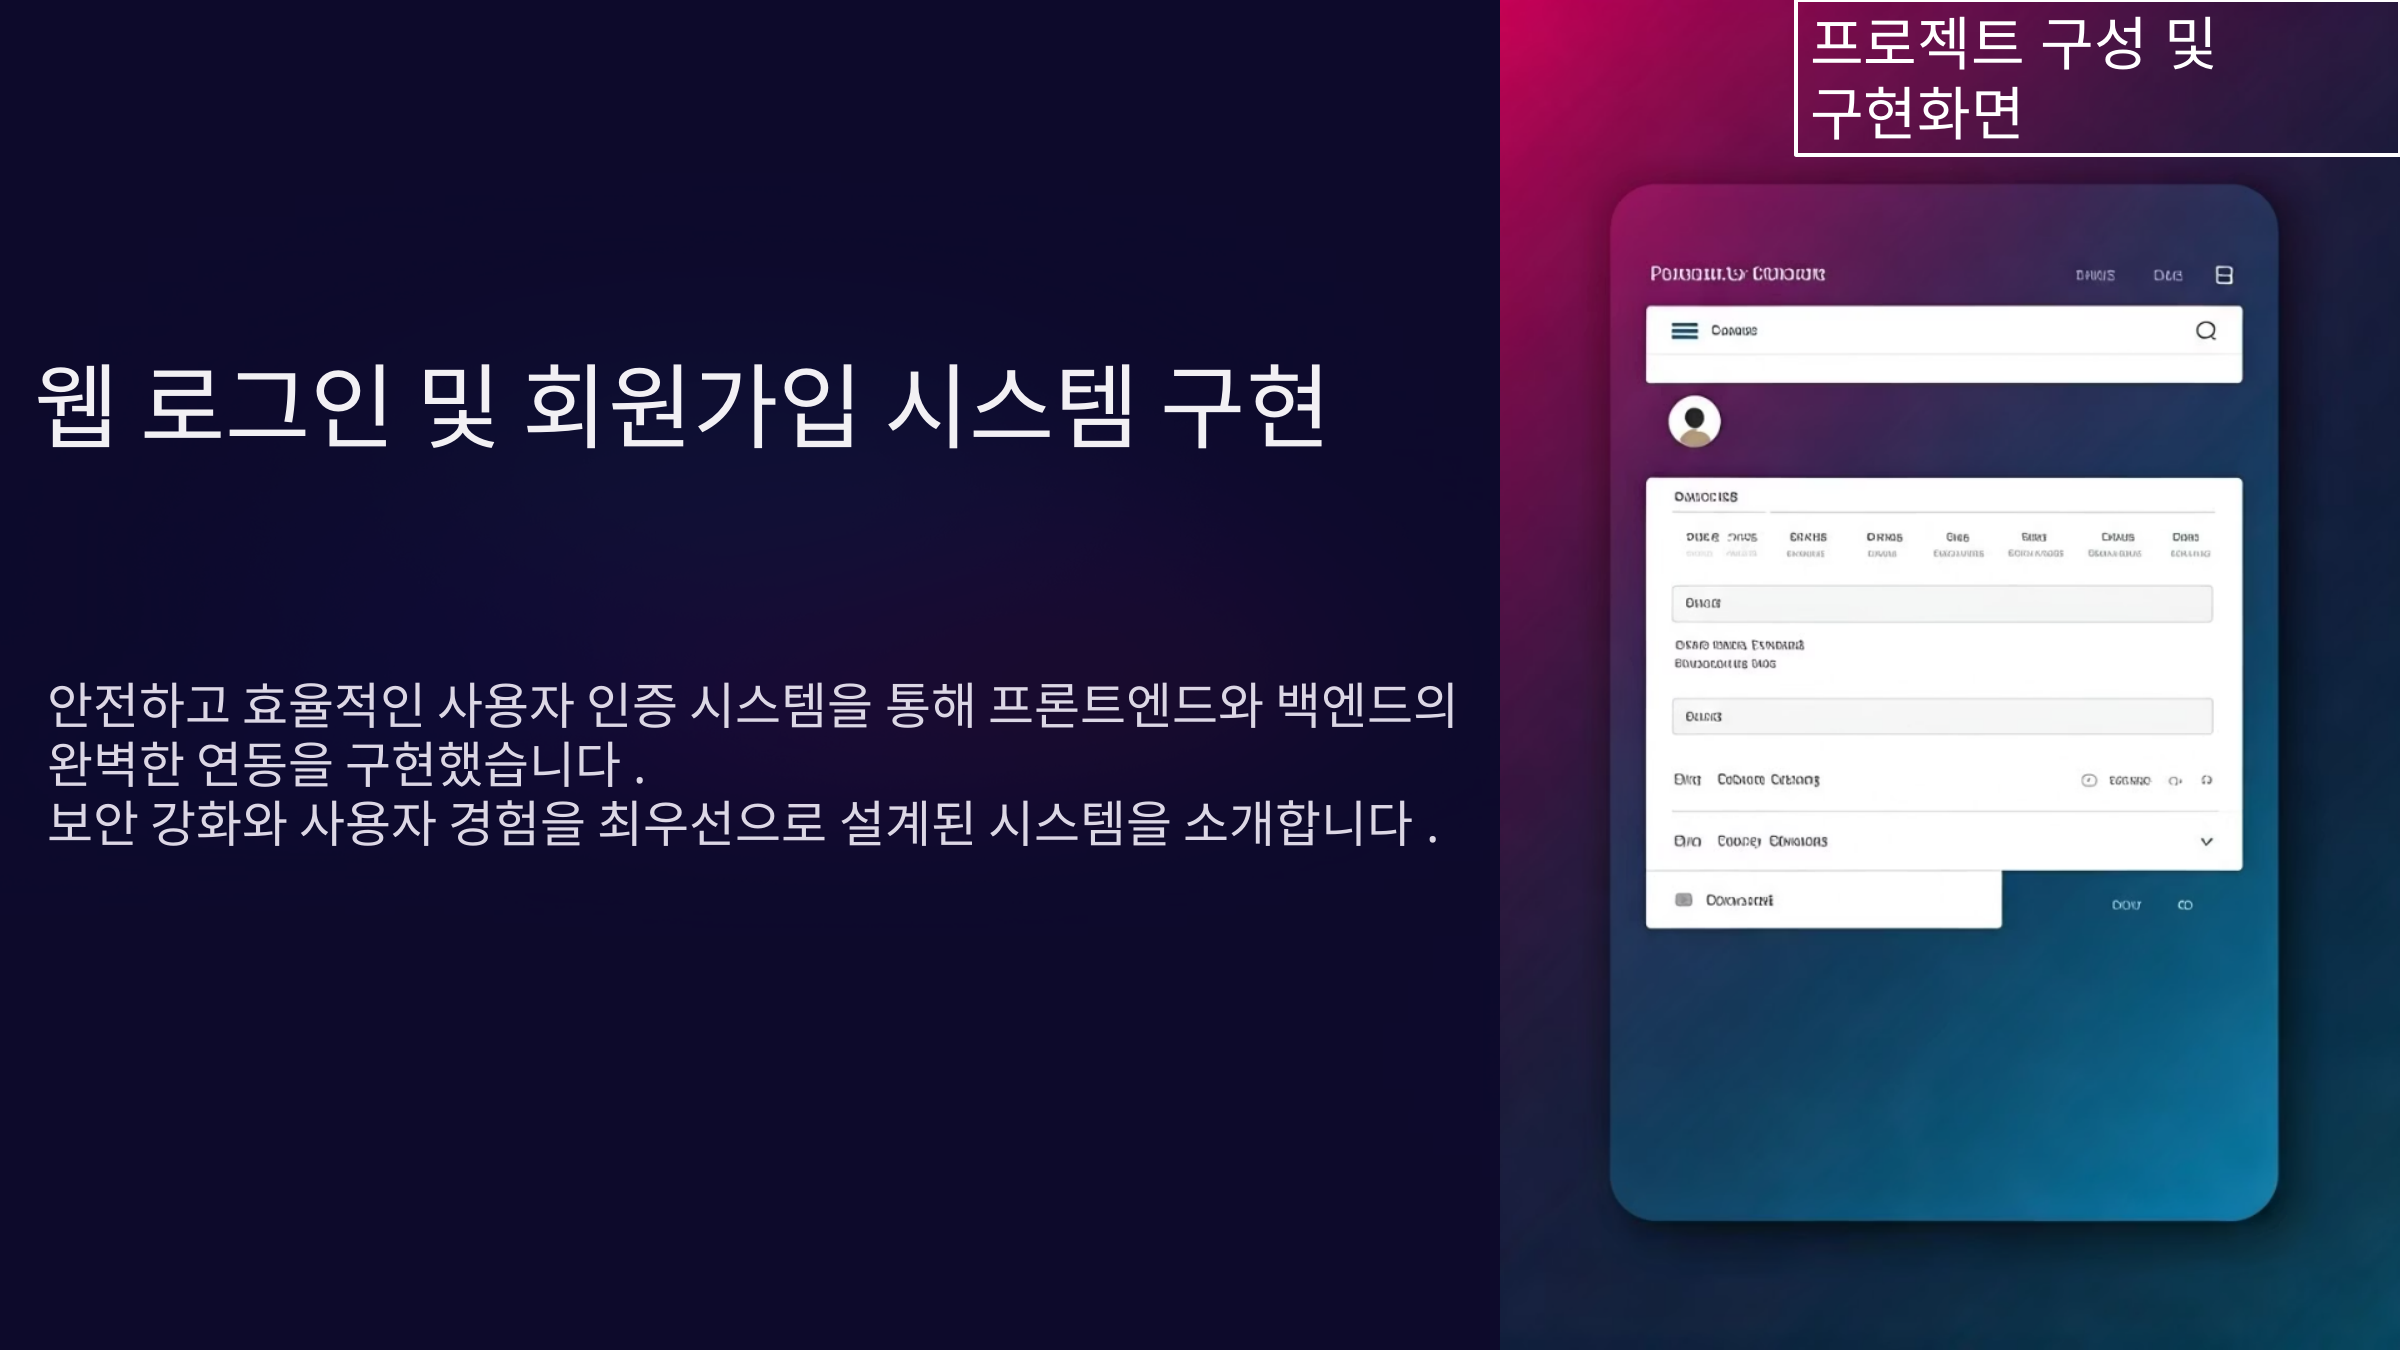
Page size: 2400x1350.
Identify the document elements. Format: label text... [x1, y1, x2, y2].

picture [1499, 0, 2400, 1350]
text_box 안전하고 효율적인 사용자 인증 시스템을 통해 프론트엔드와 백엔드의 완벽한 연동을 구현했습니다. 보안 강화와 사용자 경험을 최우선으로 설계된 시스템을 소개합니다. [47, 674, 1499, 854]
text_box 웹 로그인 및 회원가입 시스템 구현 [34, 344, 1378, 577]
